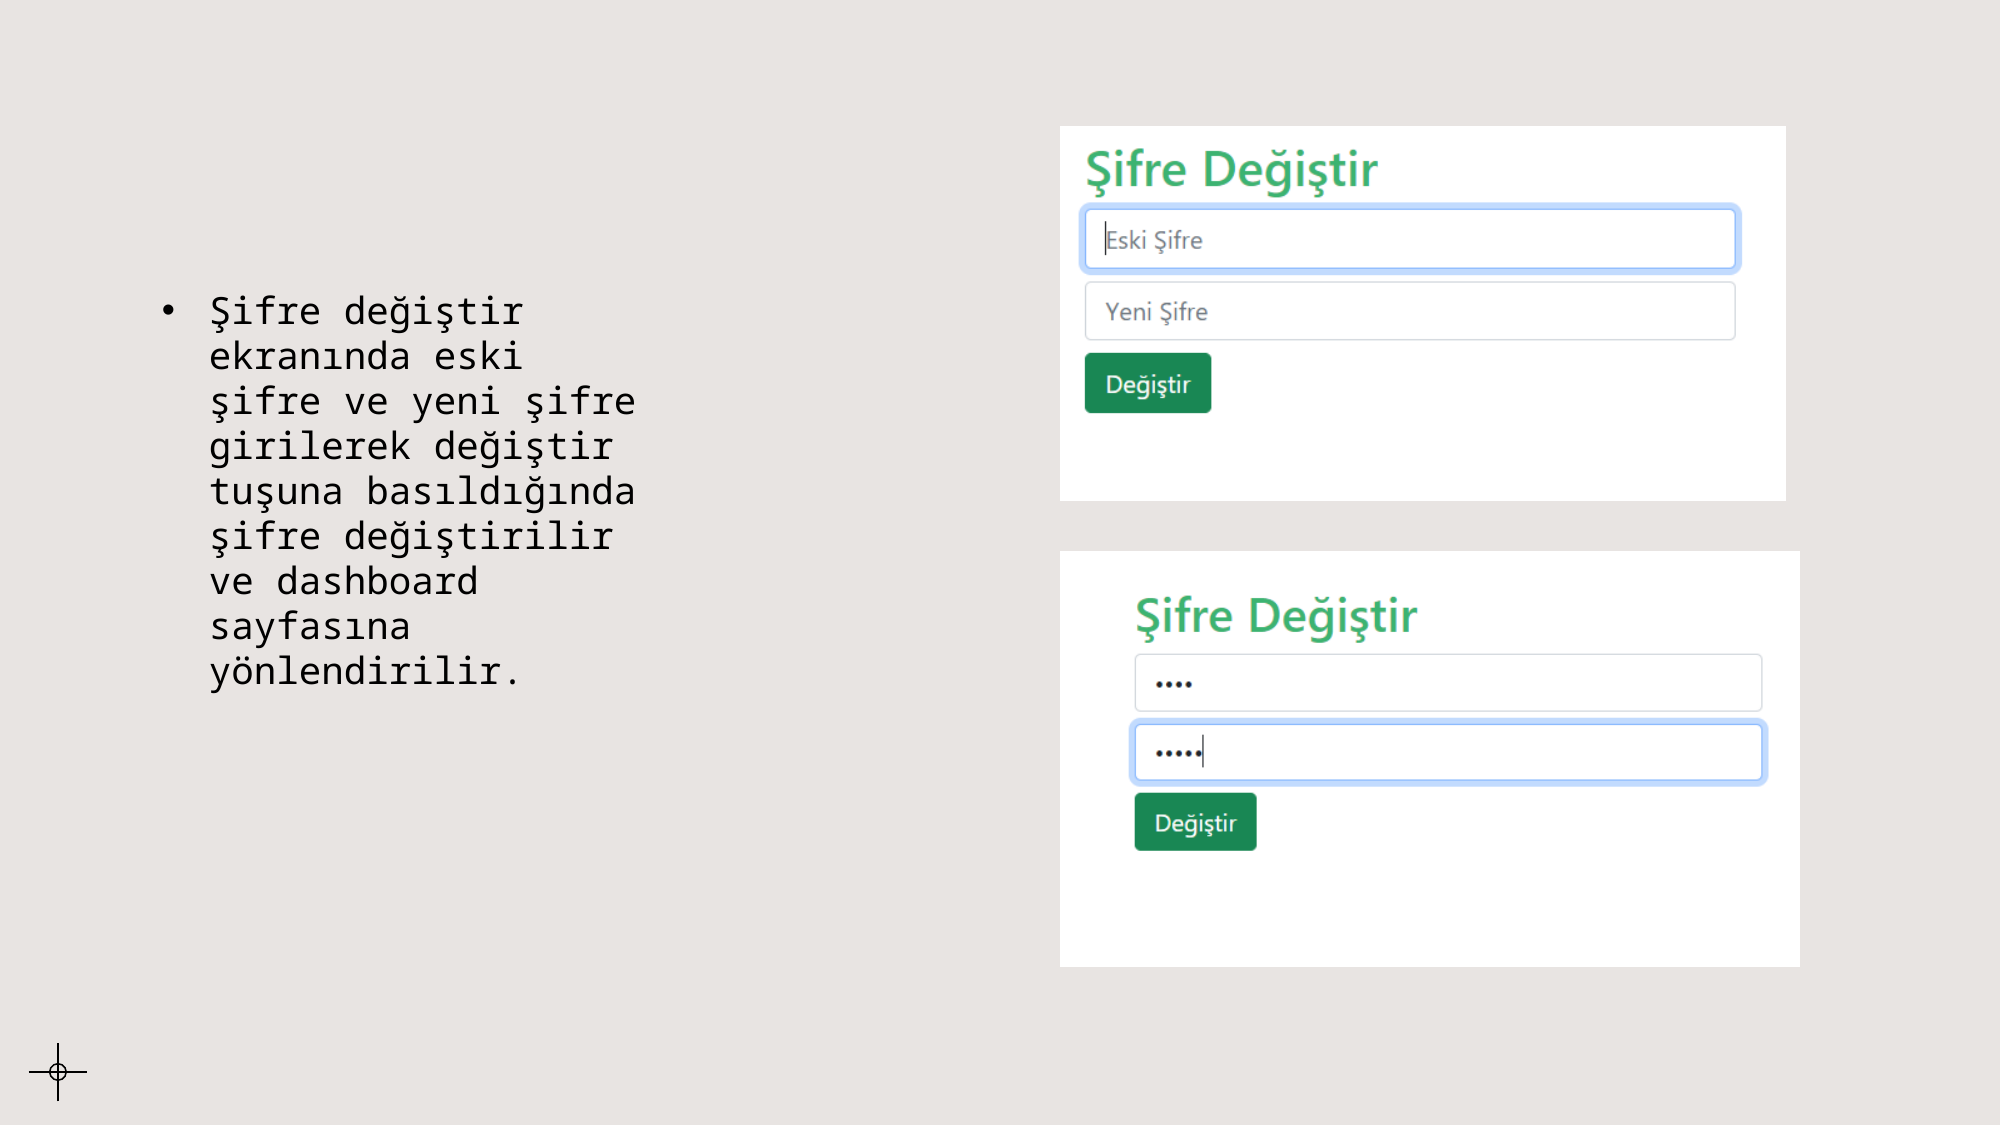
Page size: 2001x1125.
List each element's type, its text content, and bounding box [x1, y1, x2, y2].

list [1060, 551, 1800, 967]
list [1060, 126, 1786, 501]
text_box Şifre değiştir ekranında eski şifre ve yeni şifre girilerek değiştir tuşuna basıldığında şifre değiştirilir ve dashboard sayfasına yönlendirilir. [147, 279, 673, 700]
